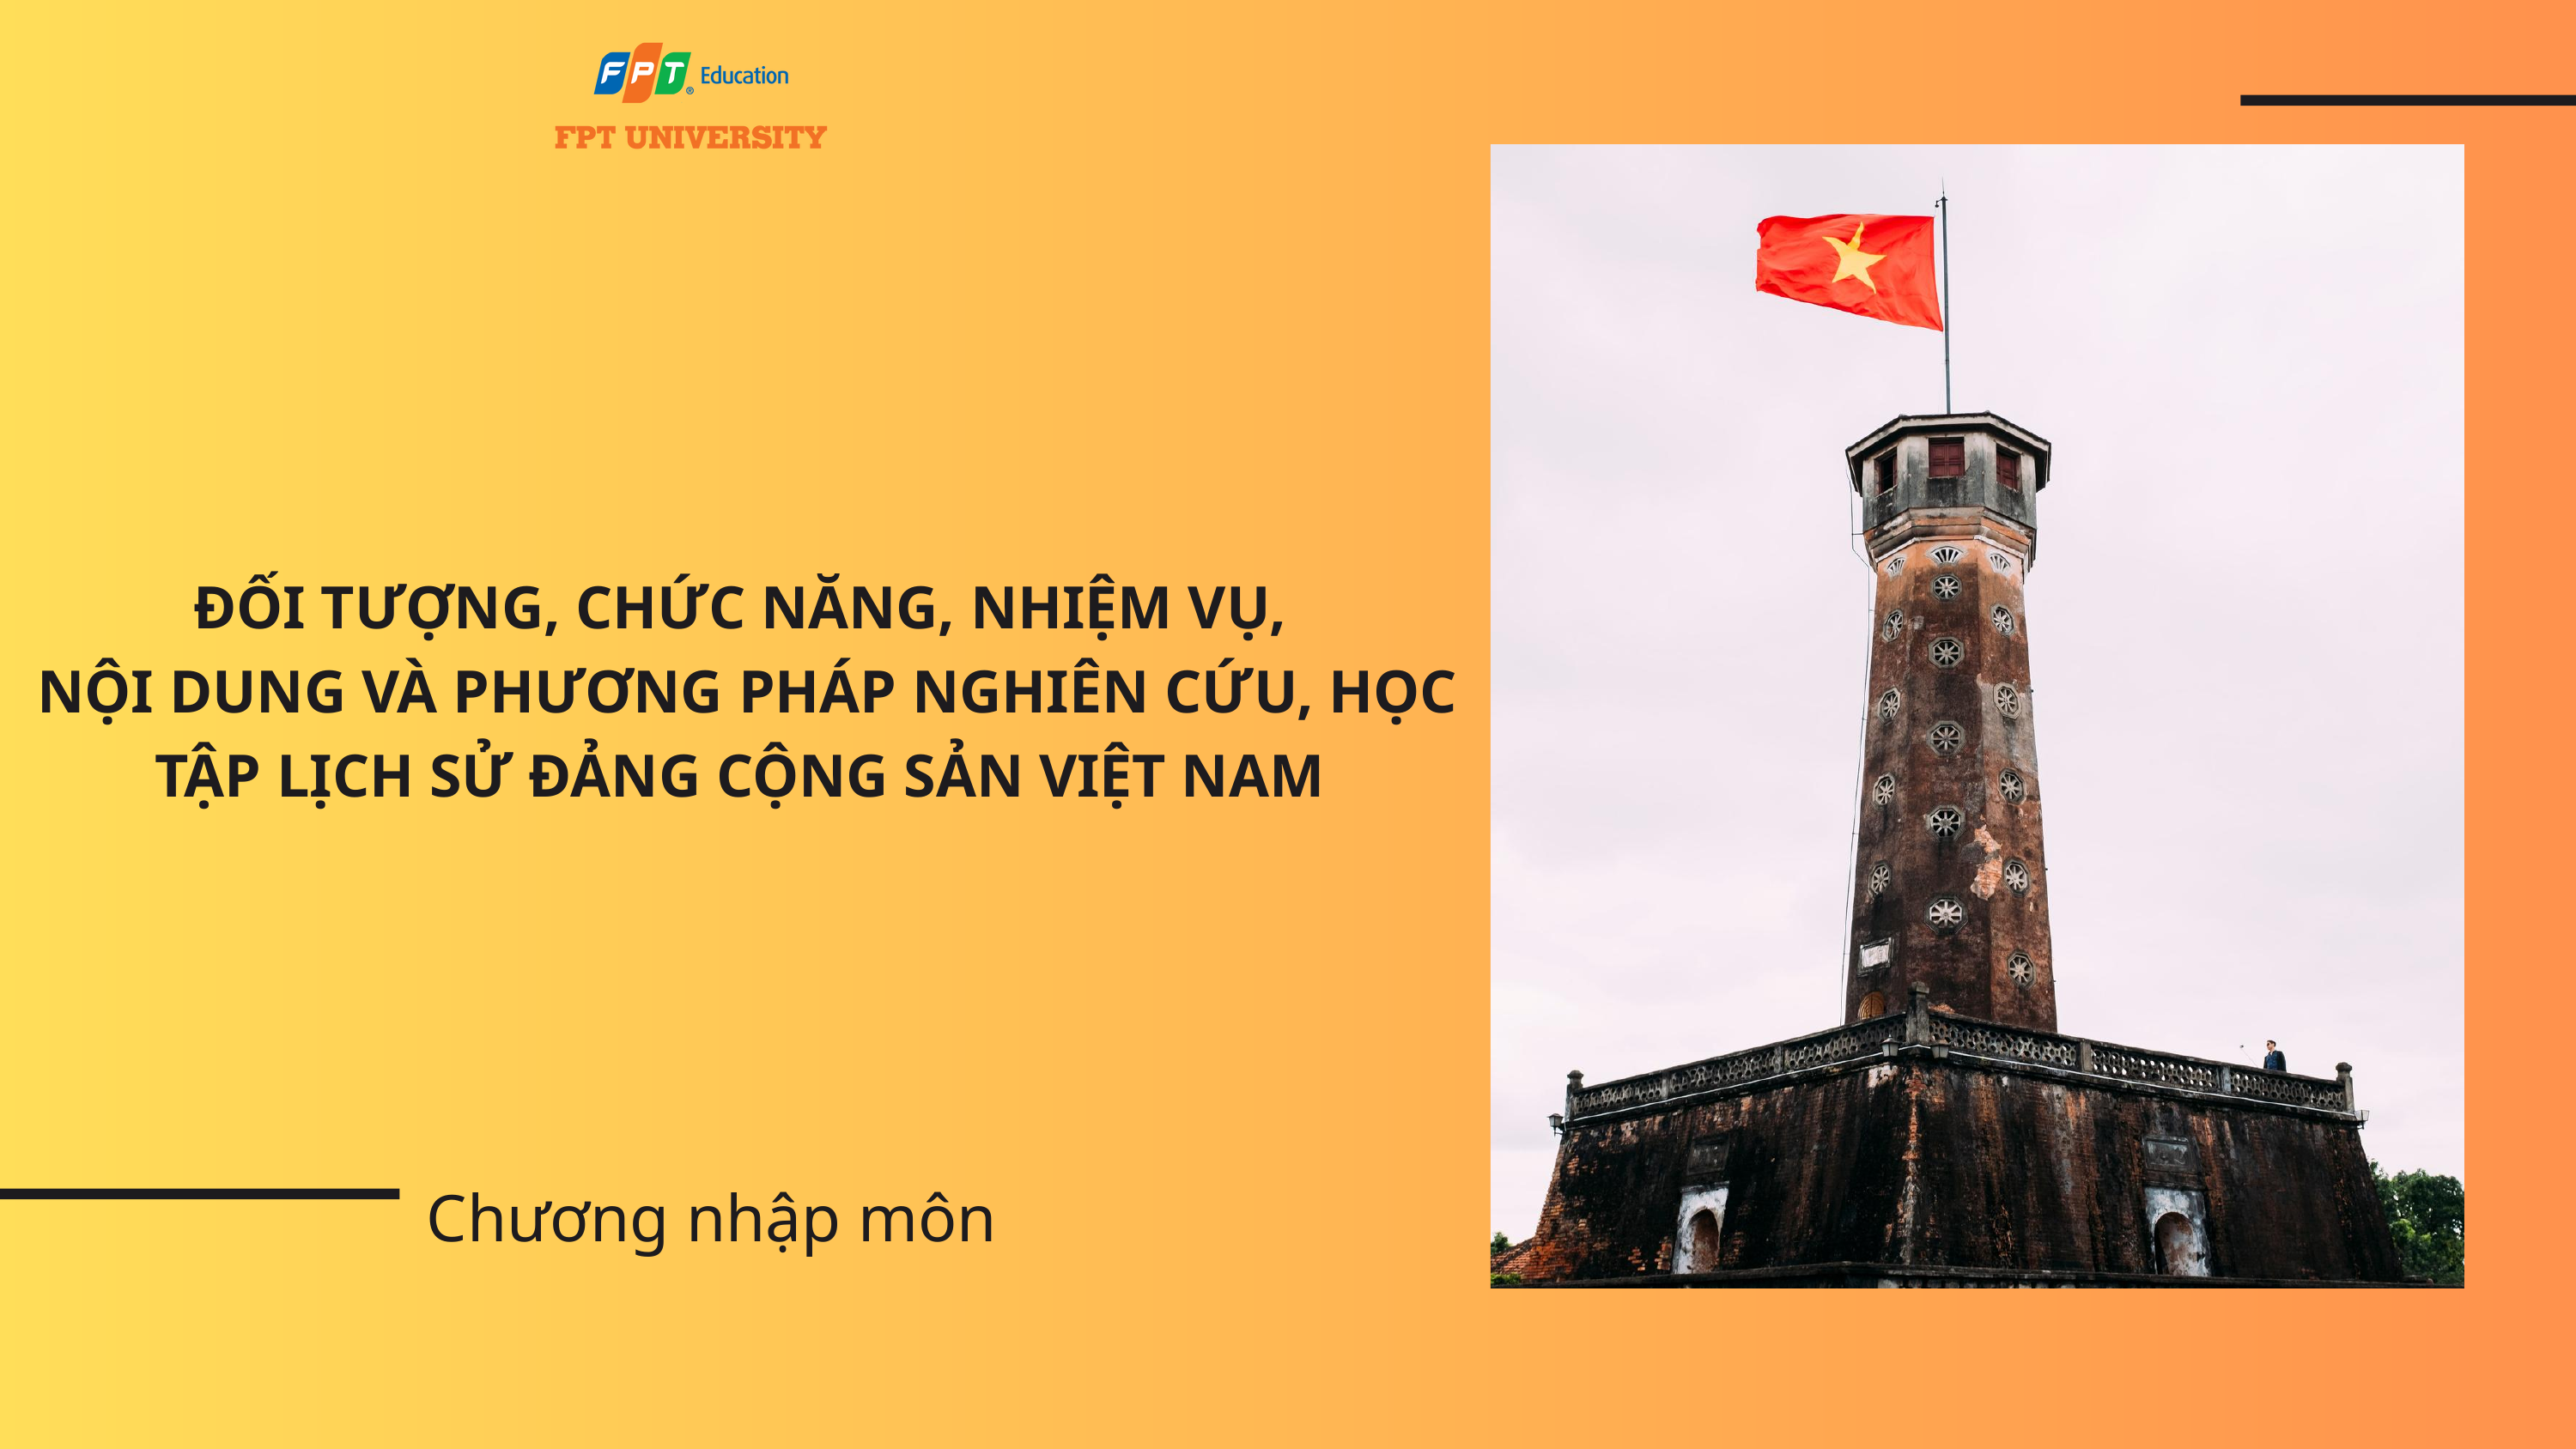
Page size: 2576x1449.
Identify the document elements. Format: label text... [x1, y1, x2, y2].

text_box [544, 21, 838, 170]
text_box [0, 1188, 400, 1200]
text_box [2240, 94, 2576, 106]
text_box Cao trào cách mạng [2032, 0, 2038, 144]
text_box Cao trào cách mạng [2125, 1288, 2133, 1448]
text_box Cao trào cách mạng [2032, 1288, 2038, 1448]
text_box [1490, 144, 2465, 1288]
text_box Cao trào cách mạng [2125, 0, 2133, 144]
text_box Chương nhập môn [426, 1146, 1648, 1255]
text_box ĐỐI TƯỢNG, CHỨC NĂNG, NHIỆM VỤ, NỘI DUNG VÀ PHƯƠNG PHÁP NGHIÊN CỨU, HỌC TẬP LỊCH SỬ ĐẢNG CỘNG SẢN VIỆT NAM [28, 555, 1466, 809]
